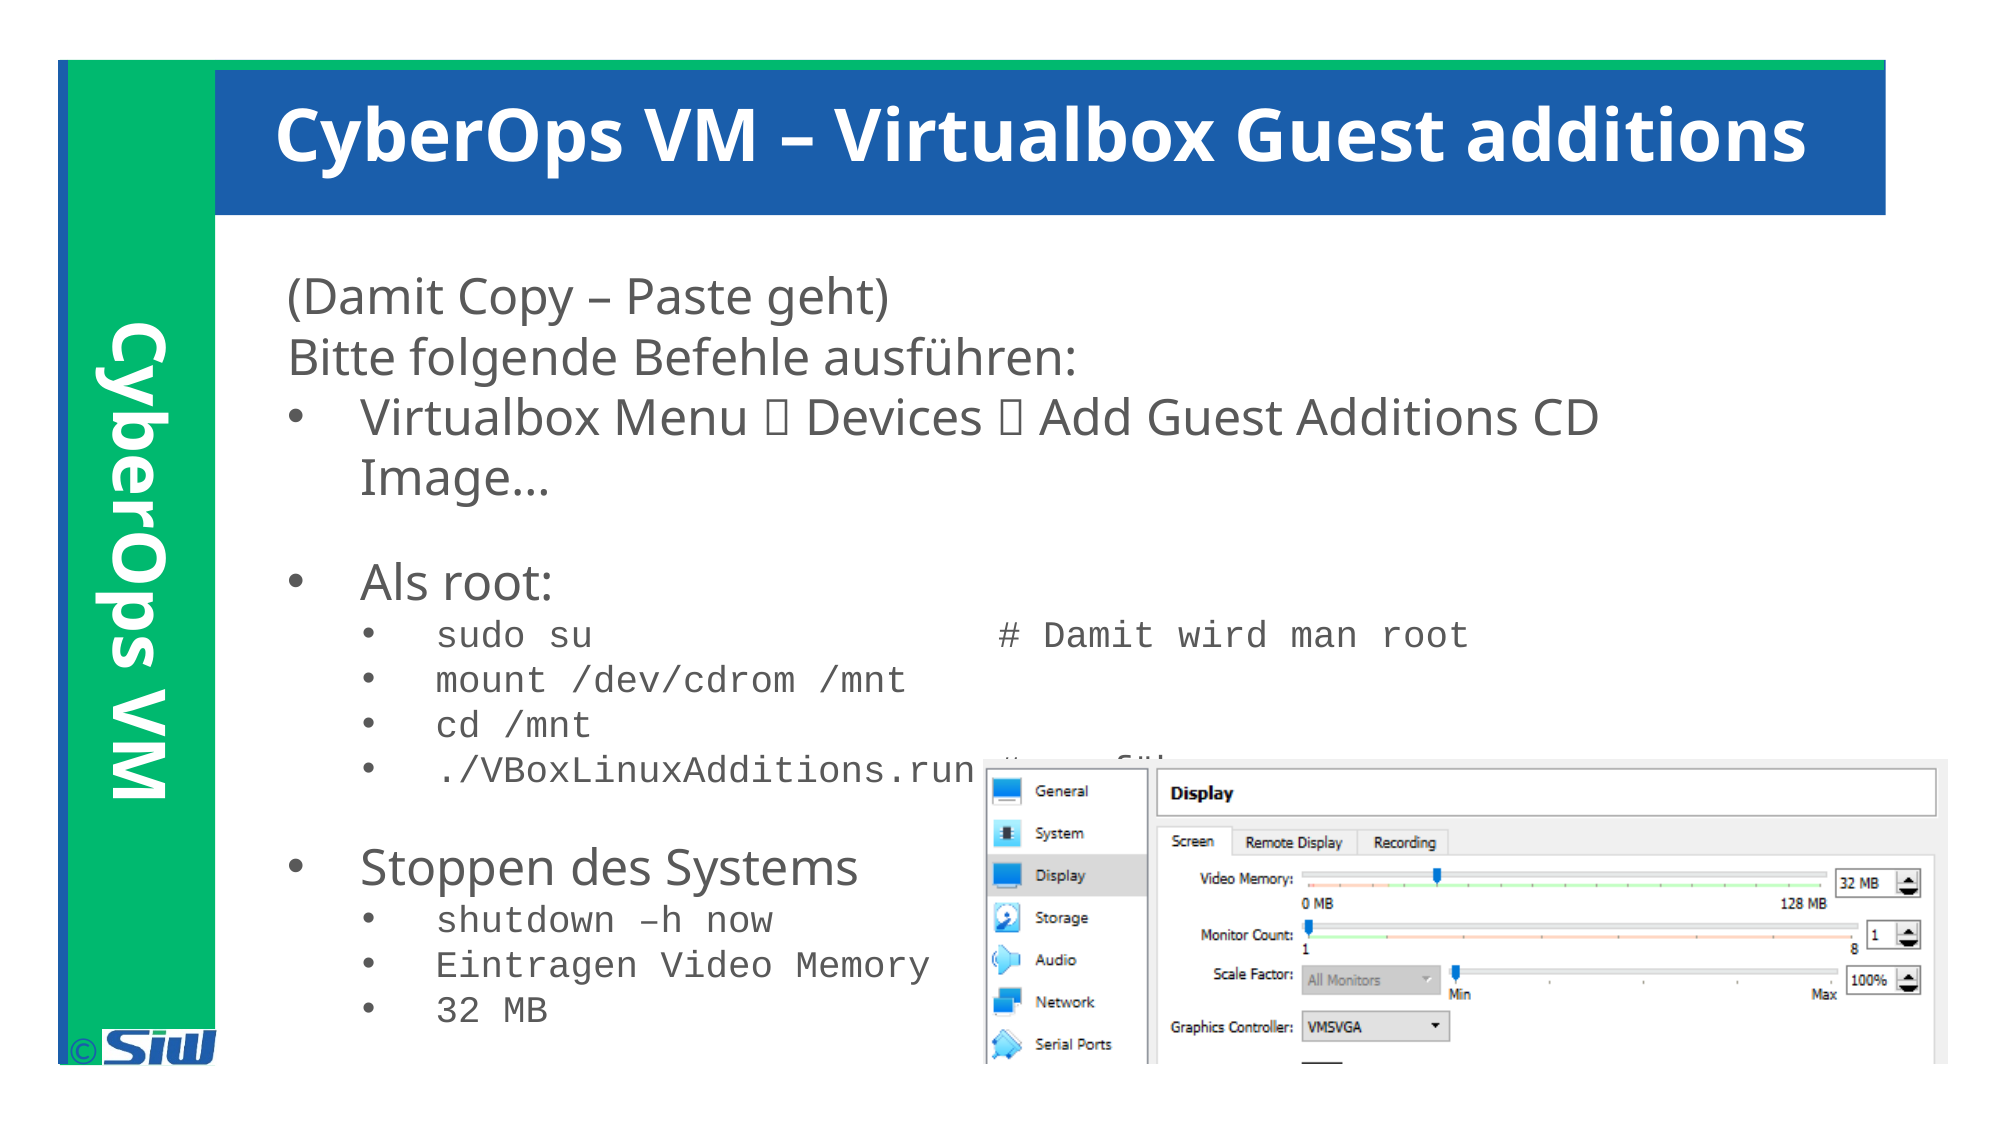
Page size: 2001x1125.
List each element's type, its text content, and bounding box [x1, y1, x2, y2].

text_box CyberOps VM [68, 59, 216, 1019]
picture [983, 759, 1948, 1064]
text_box CyberOps VM – Virtualbox Guest additions [216, 59, 1886, 216]
text_box (Damit Copy – Paste geht) Bitte folgende Befehle ausführen: Virtualbox Menu  Devices  Add Guest Additions CD Image… Als root: sudo su # Damit wird man root mount /dev/cdrom /mnt cd /mnt ./VBoxLinuxAdditions.run # ausführen Stoppen des Systems shutdown –h now Eintragen Video Memory 32 MB [272, 257, 1794, 1038]
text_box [52, 1019, 217, 1081]
